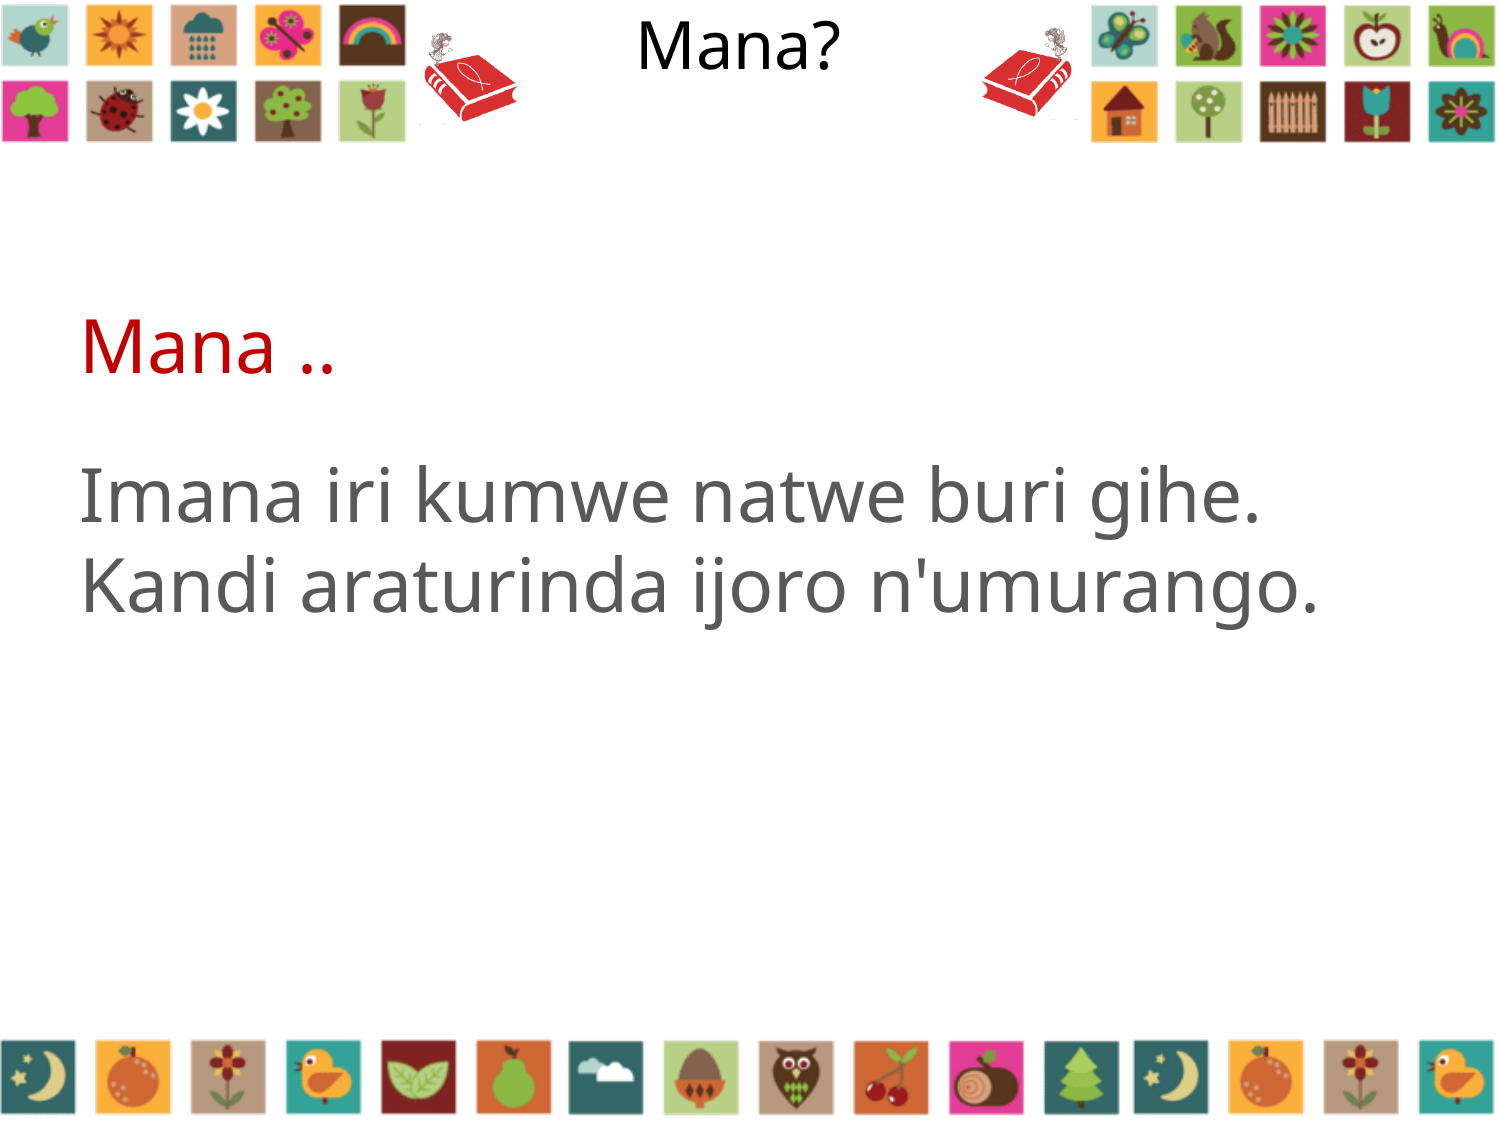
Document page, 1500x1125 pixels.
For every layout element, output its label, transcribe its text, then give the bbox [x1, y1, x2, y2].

picture [0, 3, 550, 150]
text_box Imana iri kumwe natwe buri gihe. Kandi araturinda ijoro n'umurango. [64, 440, 1412, 635]
text_box Mana .. [64, 290, 1412, 396]
picture [950, 3, 1500, 150]
text_box Mana? [414, 0, 1080, 91]
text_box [0, 1028, 1500, 1118]
